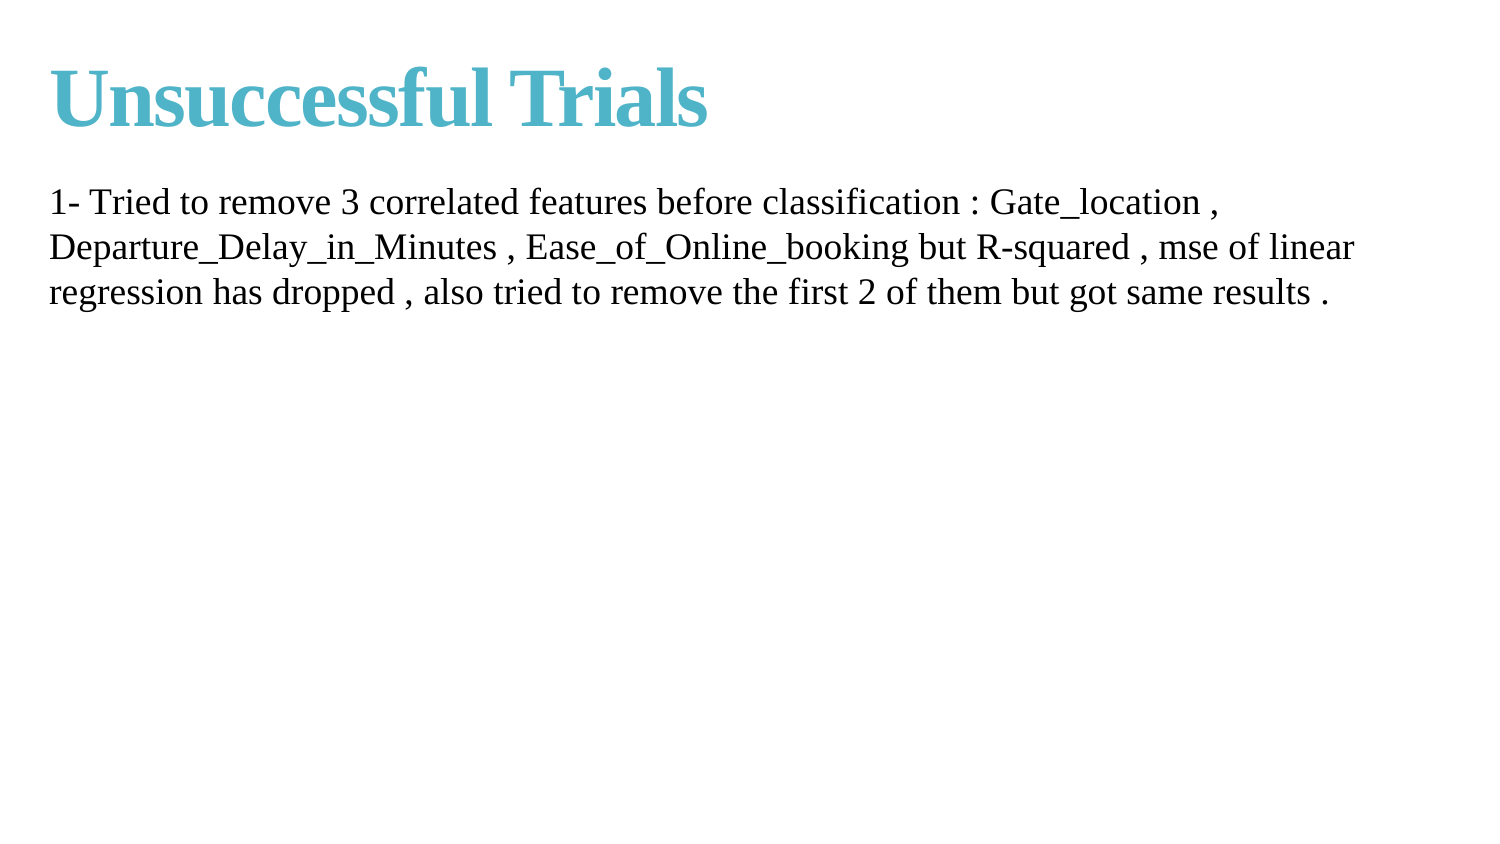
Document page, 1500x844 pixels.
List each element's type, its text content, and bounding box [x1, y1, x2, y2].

title Unsuccessful Trials [34, 79, 983, 159]
text_box 1- Tried to remove 3 correlated features before classification : Gate_location , Departure_Delay_in_Minutes , Ease_of_Online_booking but R-squared , mse of linear regression has dropped , also tried to remove the first 2 of them but got same results . [34, 169, 1486, 365]
